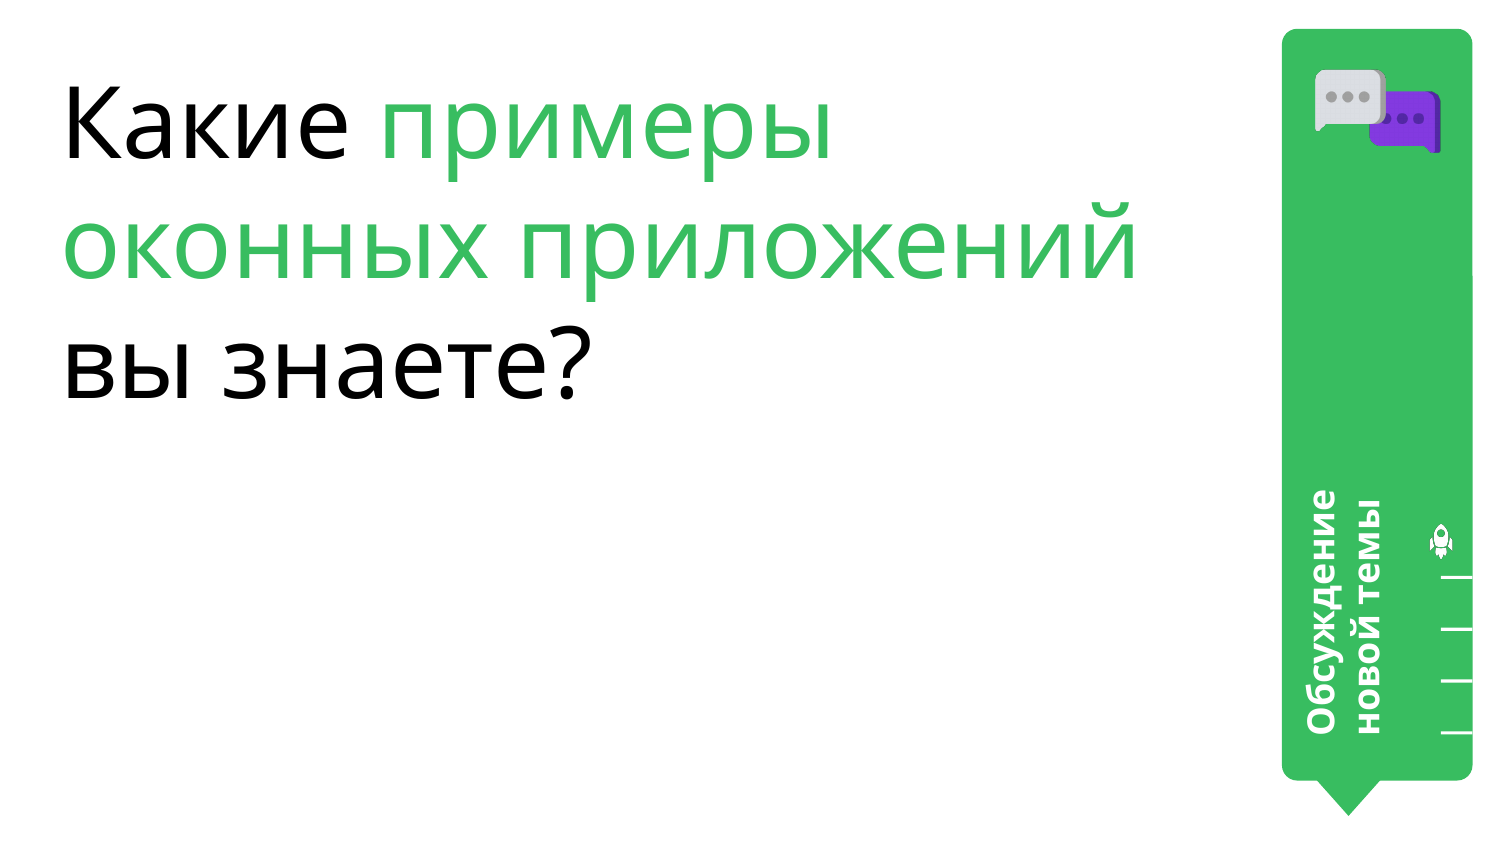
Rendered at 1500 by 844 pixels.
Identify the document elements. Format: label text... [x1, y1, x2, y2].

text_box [1281, 224, 1473, 817]
picture [1423, 518, 1459, 565]
picture [1267, 7, 1487, 216]
text_box Какие примеры оконных приложений вы знаете? [60, 58, 1261, 384]
